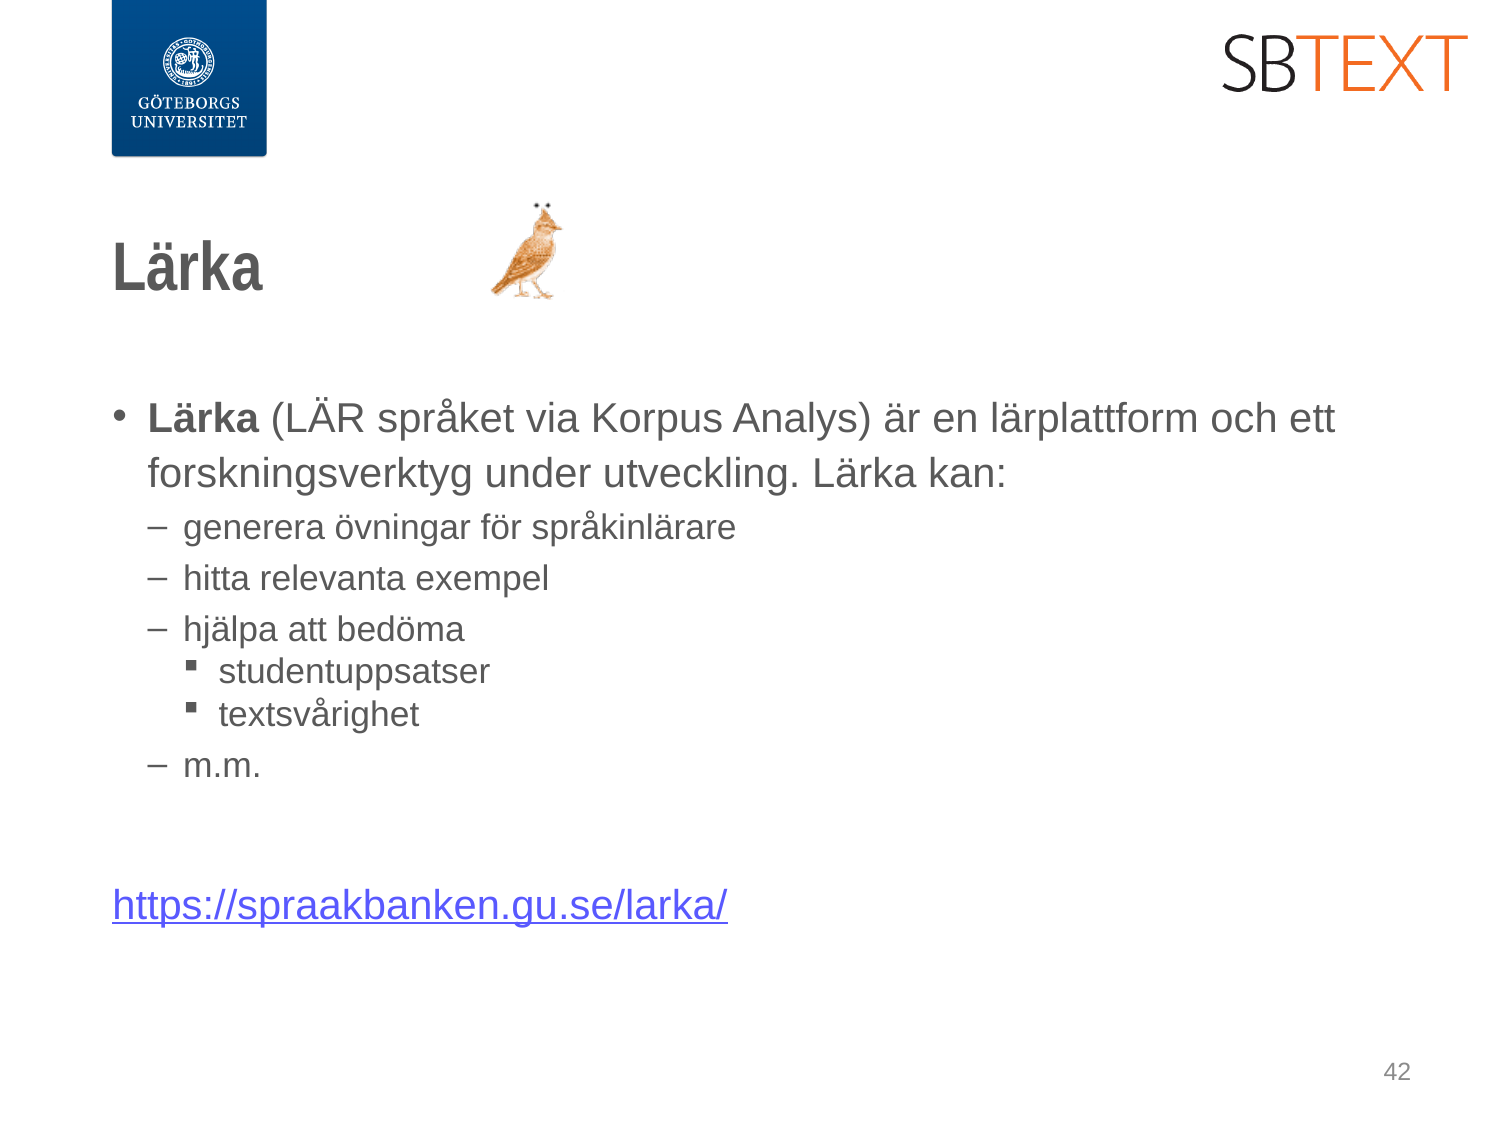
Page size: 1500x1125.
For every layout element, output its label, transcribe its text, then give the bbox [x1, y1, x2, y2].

slide_number 42 [1316, 1051, 1412, 1091]
list Lärka (LÄR språket via Korpus Analys) är en lärplattform och ett forskningsverktyg under utveckling. Lärka kan: generera övningar för språkinlärare hitta relevanta exempel hjälpa att bedöma studentuppsatser textsvårighet m.m. https://spraakbanken.gu.se/larka/ [112, 385, 1341, 1012]
picture [1205, 19, 1476, 110]
picture [110, 0, 268, 159]
title Lärka [112, 231, 1412, 362]
picture [489, 199, 565, 301]
